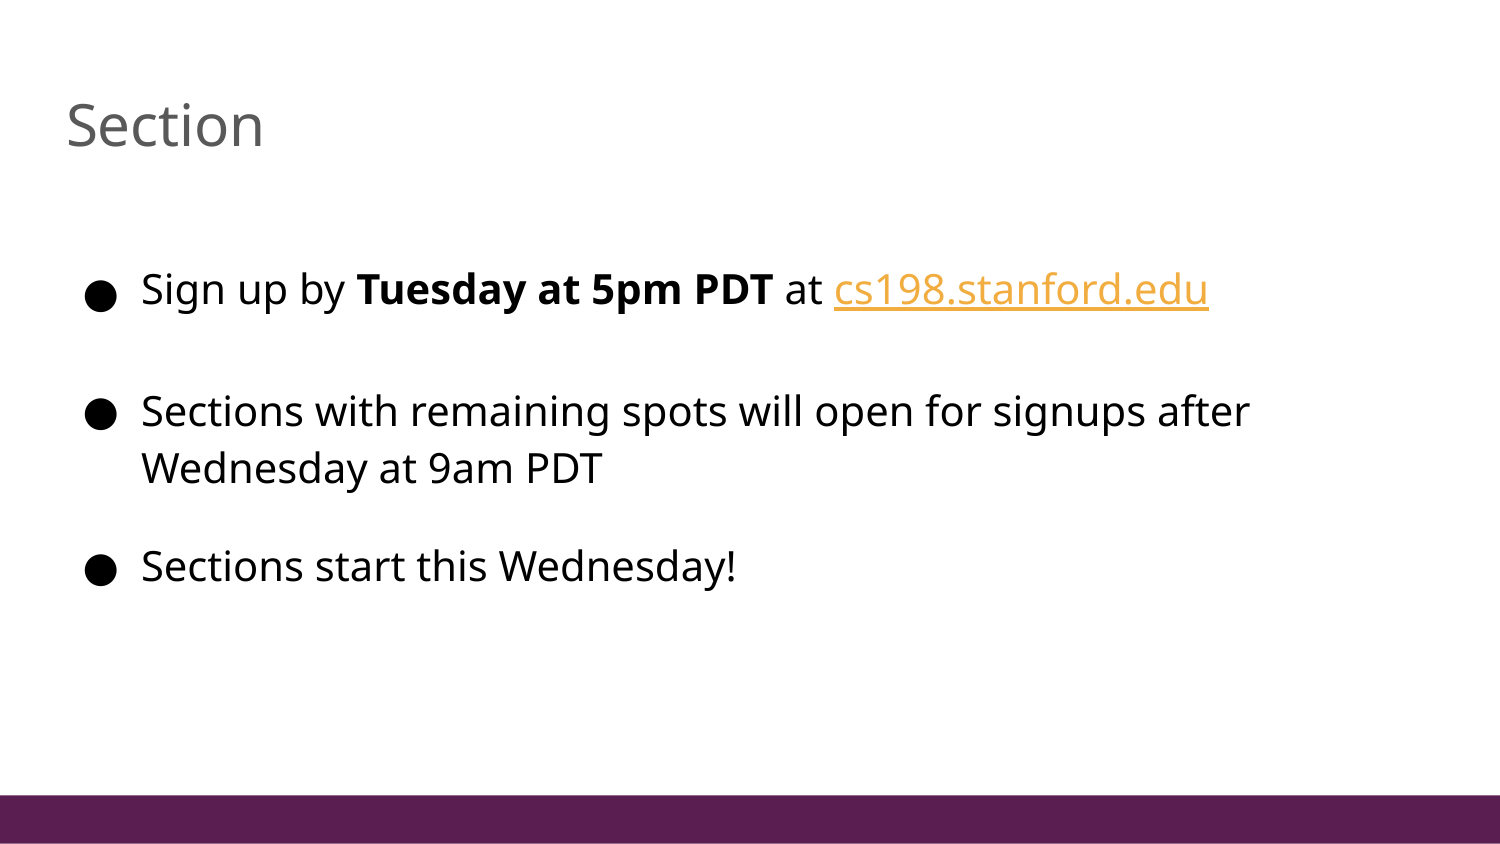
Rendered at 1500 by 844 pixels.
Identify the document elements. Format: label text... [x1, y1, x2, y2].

list Sign up by Tuesday at 5pm PDT at cs198.stanford.edu Sections with remaining spots will open for signups after Wednesday at 9am PDT Sections start this Wednesday! [51, 189, 1449, 750]
title Section [51, 72, 1449, 167]
